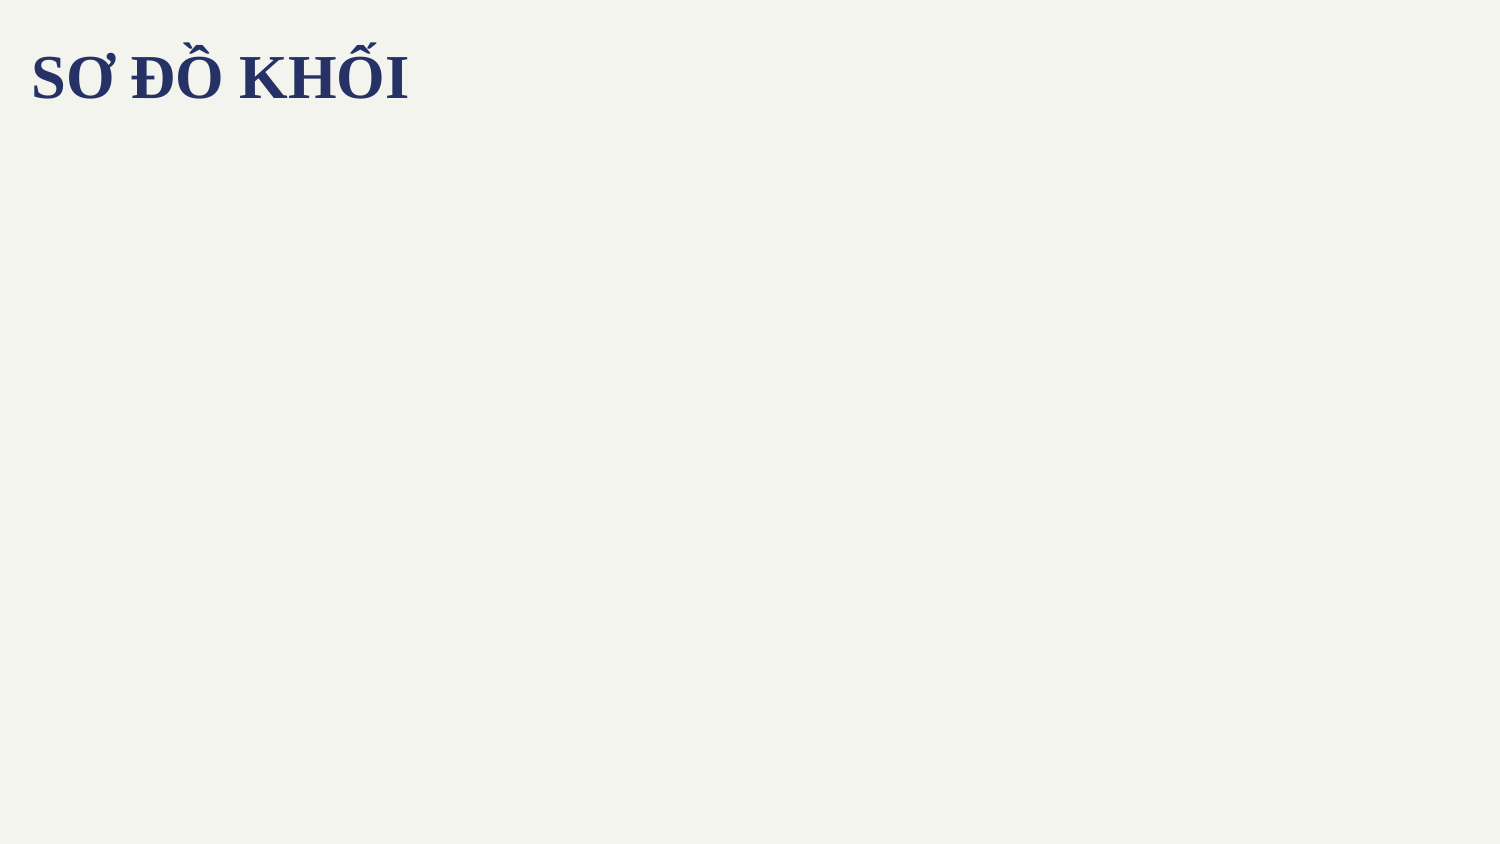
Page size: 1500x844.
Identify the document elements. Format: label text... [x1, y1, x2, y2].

title SƠ ĐỒ KHỐI [16, 0, 675, 127]
